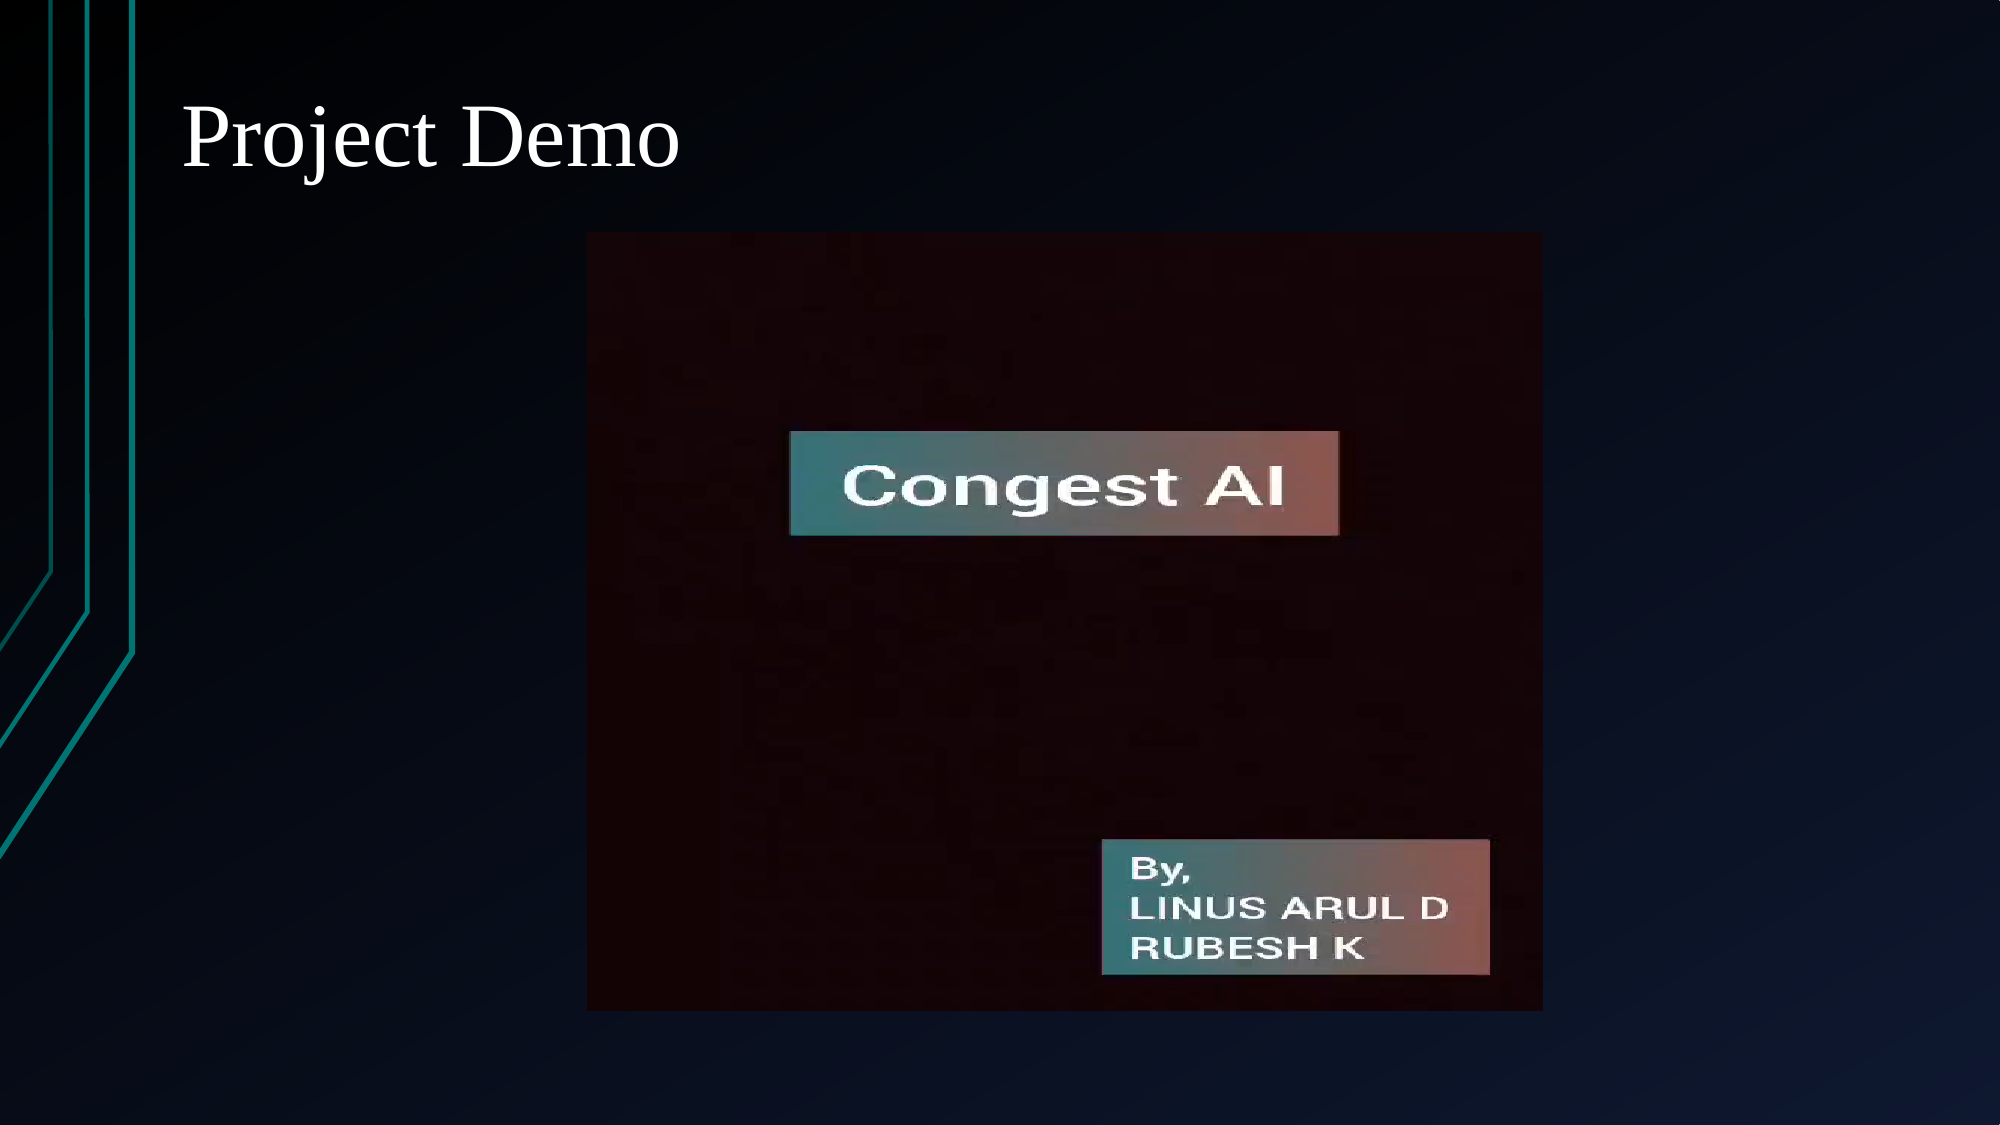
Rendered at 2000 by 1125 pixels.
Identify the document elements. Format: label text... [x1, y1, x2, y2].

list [585, 231, 1544, 1012]
title Project Demo [161, 78, 1038, 197]
